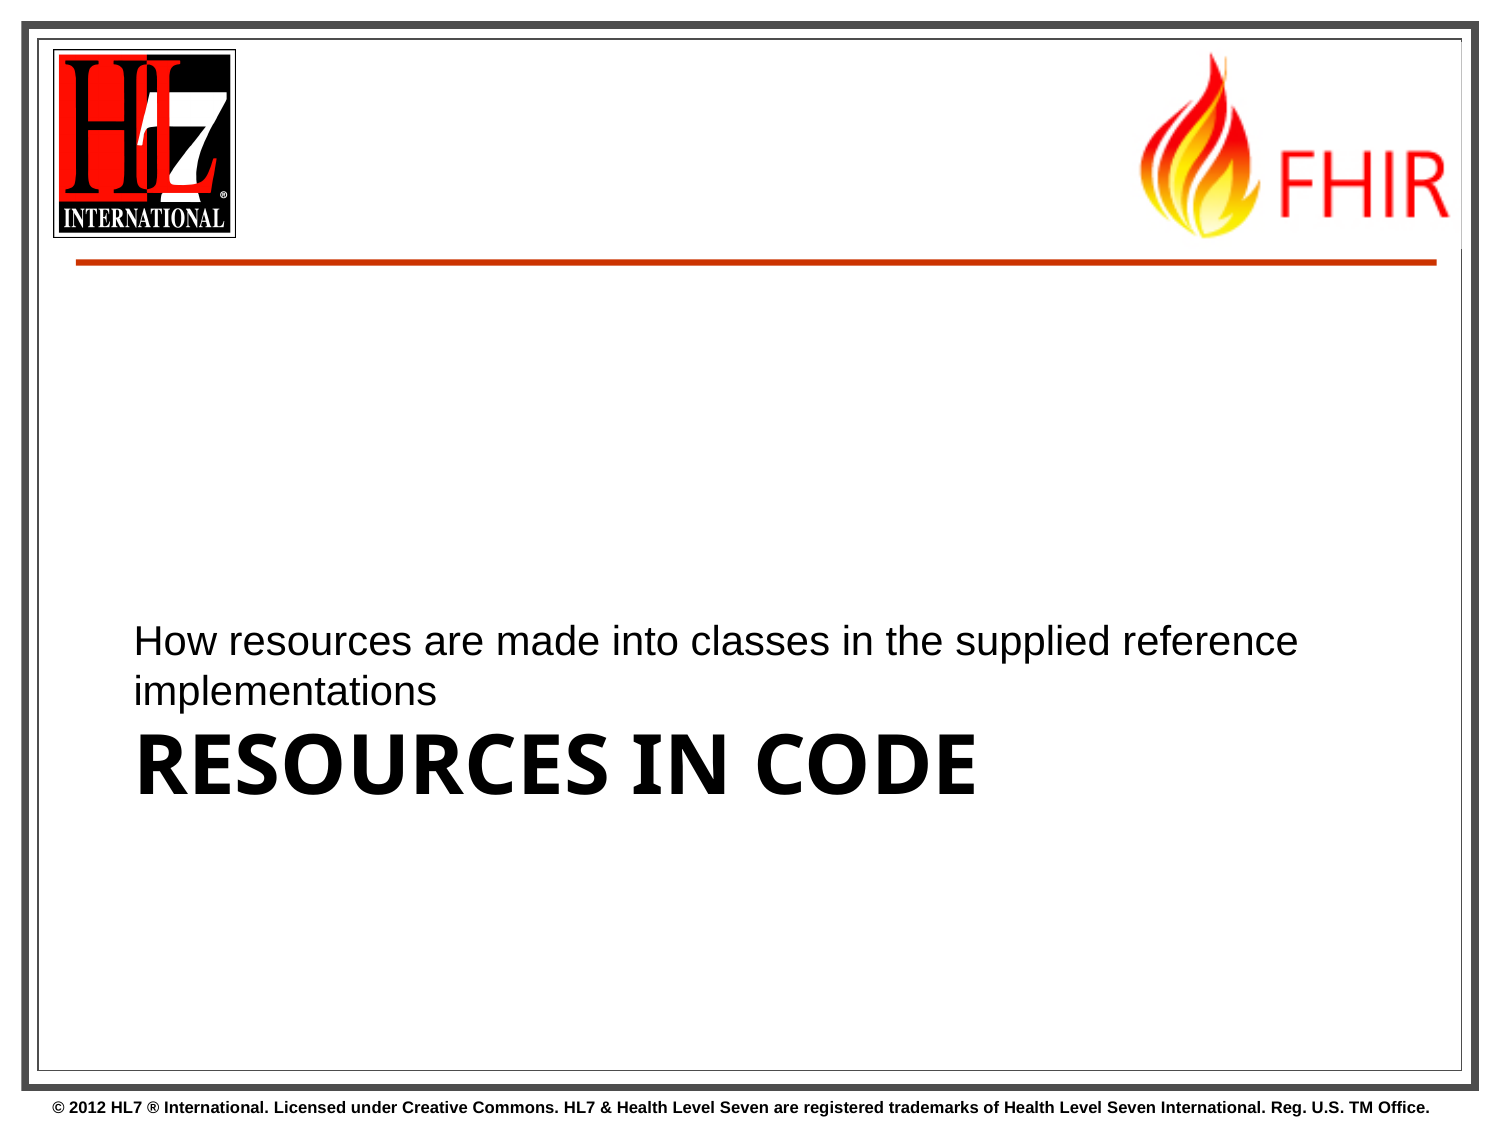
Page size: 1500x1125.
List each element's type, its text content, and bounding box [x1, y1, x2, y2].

picture [1128, 42, 1462, 249]
title Resources in code [118, 722, 1394, 947]
list How resources are made into classes in the supplied reference implementations [118, 474, 1394, 722]
picture [53, 49, 236, 238]
